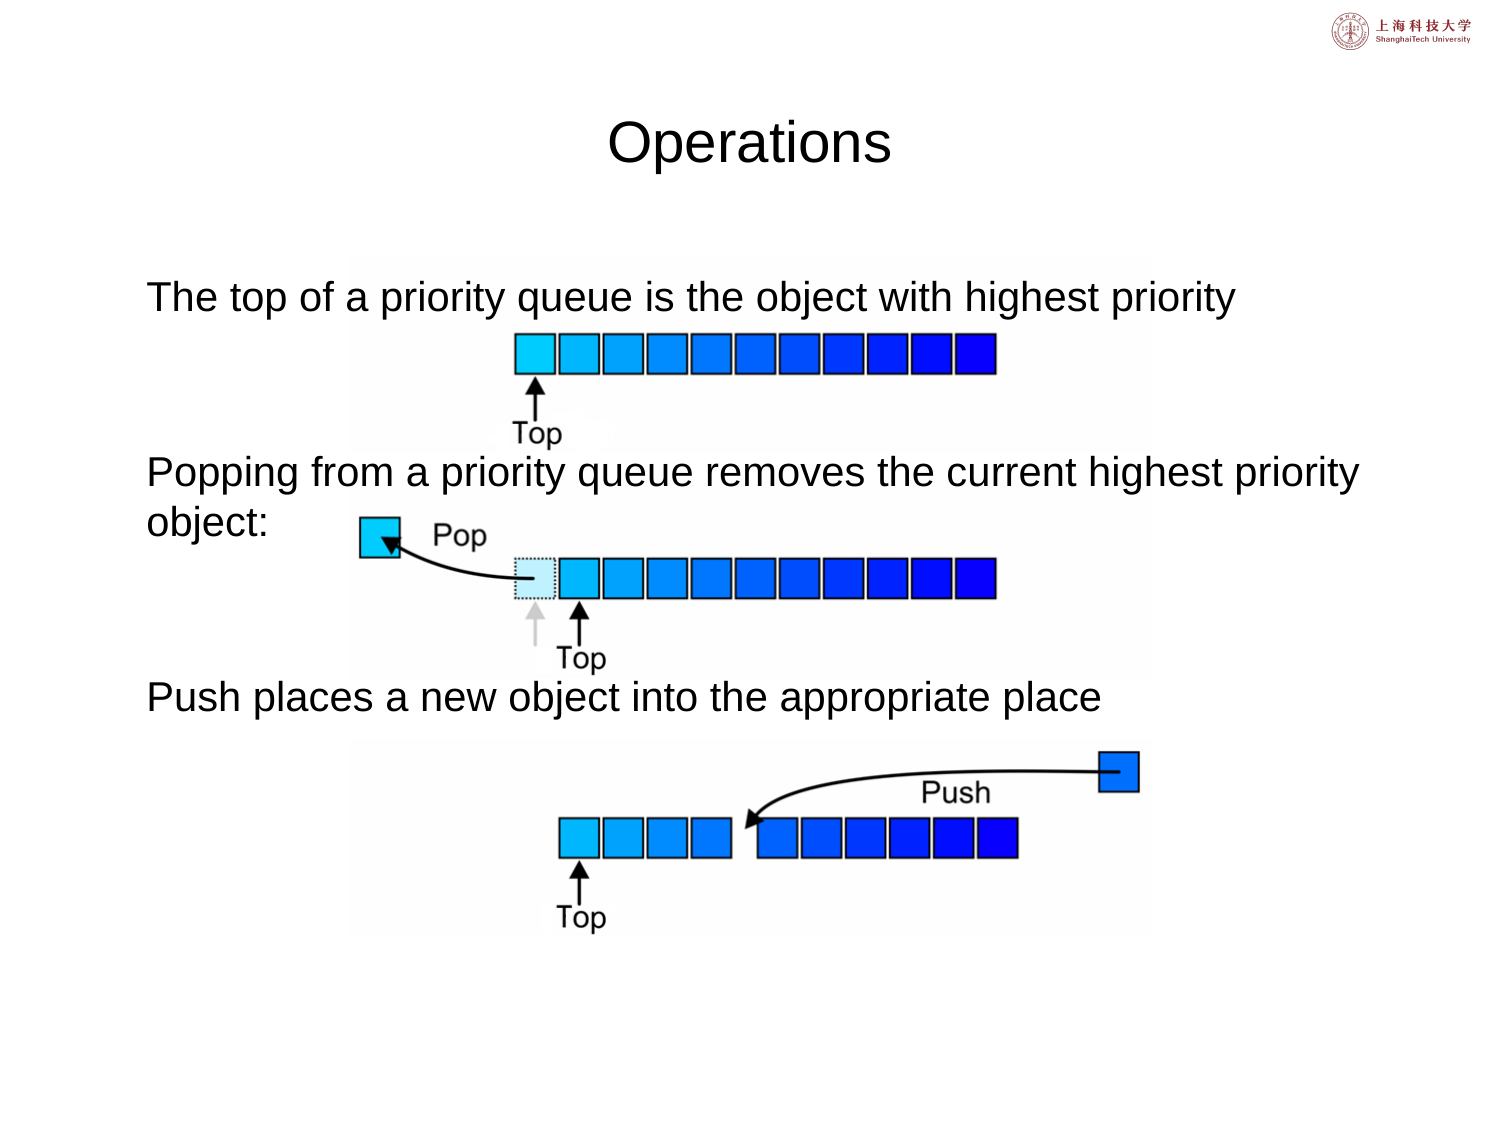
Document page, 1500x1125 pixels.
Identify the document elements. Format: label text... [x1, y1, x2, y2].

picture [347, 255, 1152, 454]
picture [347, 739, 1152, 938]
picture [347, 479, 1152, 678]
list The top of a priority queue is the object with highest priority Popping from a priority queue removes the current highest priority object: Push places a new object into the appropriate place [75, 262, 1500, 1005]
title Operations [75, 45, 1425, 233]
picture [1327, 0, 1478, 109]
